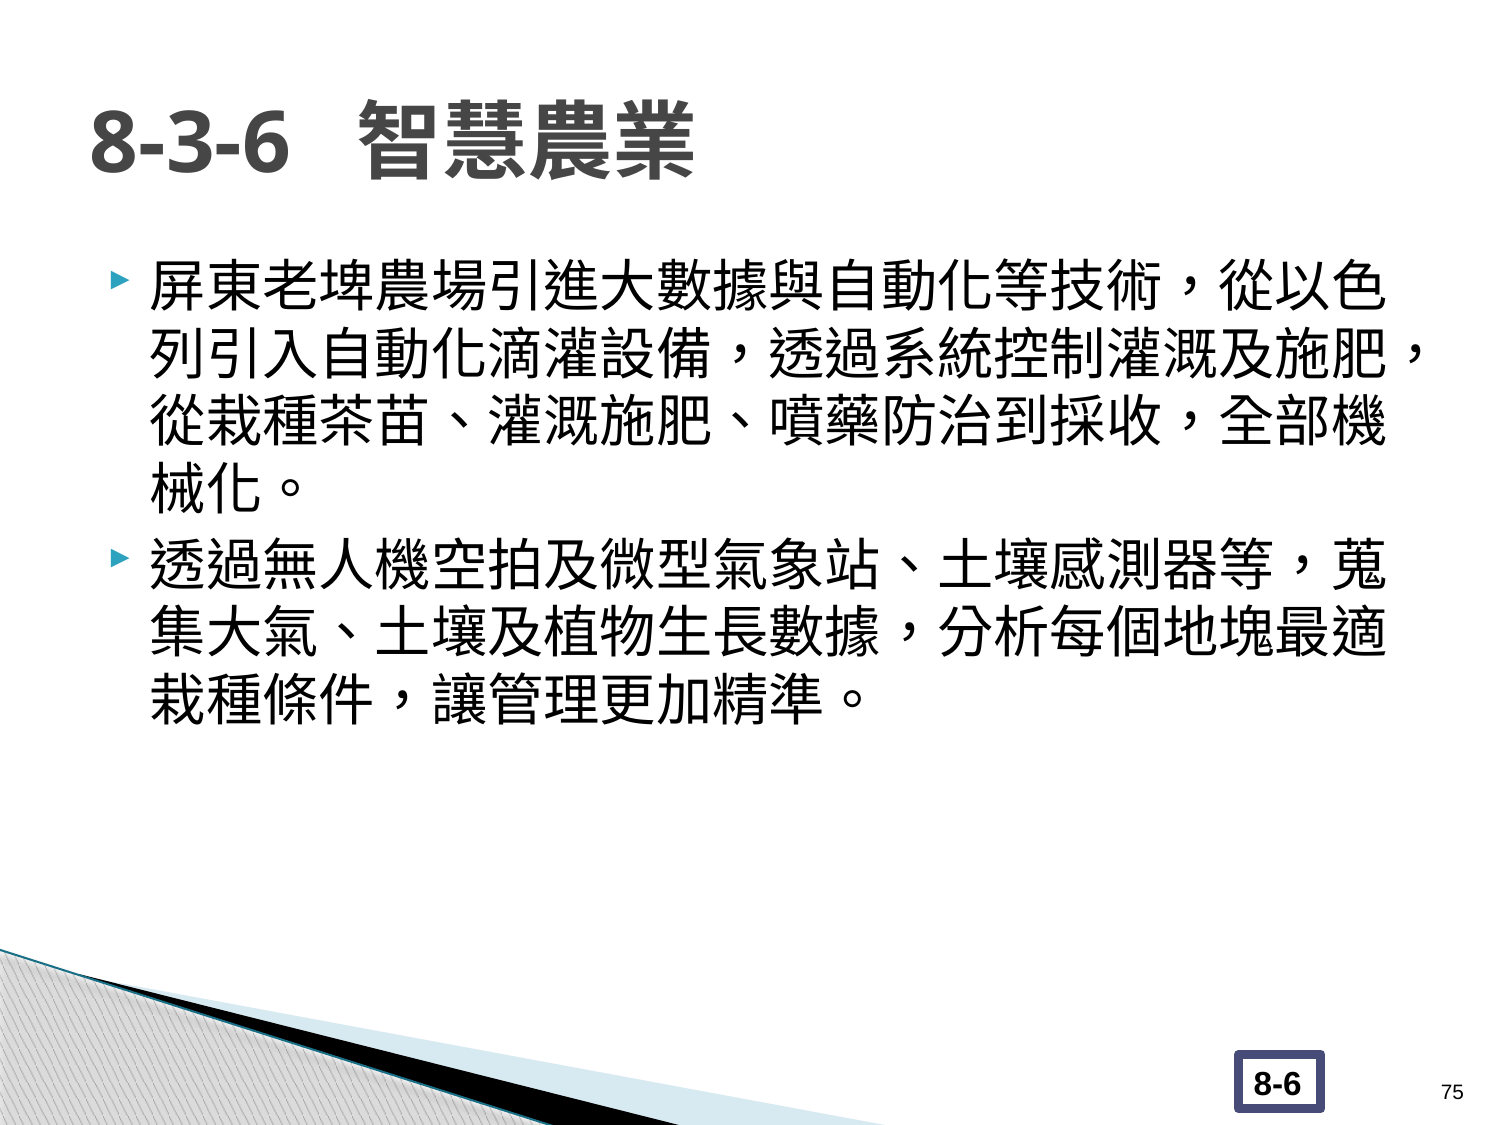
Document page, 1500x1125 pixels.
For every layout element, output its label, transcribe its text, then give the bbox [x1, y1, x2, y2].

list 屏東老埤農場引進大數據與自動化等技術，從以色列引入自動化滴灌設備，透過系統控制灌溉及施肥，從栽種茶苗、灌溉施肥、噴藥防治到採收，全部機械化。 透過無人機空拍及微型氣象站、土壤感測器等，蒐集大氣、土壤及植物生長數據，分析每個地塊最適栽種條件，讓管理更加精準。 [75, 243, 1425, 986]
title 8-3-6 智慧農業 [75, 45, 1425, 233]
slide_number 75 [1418, 1051, 1479, 1112]
